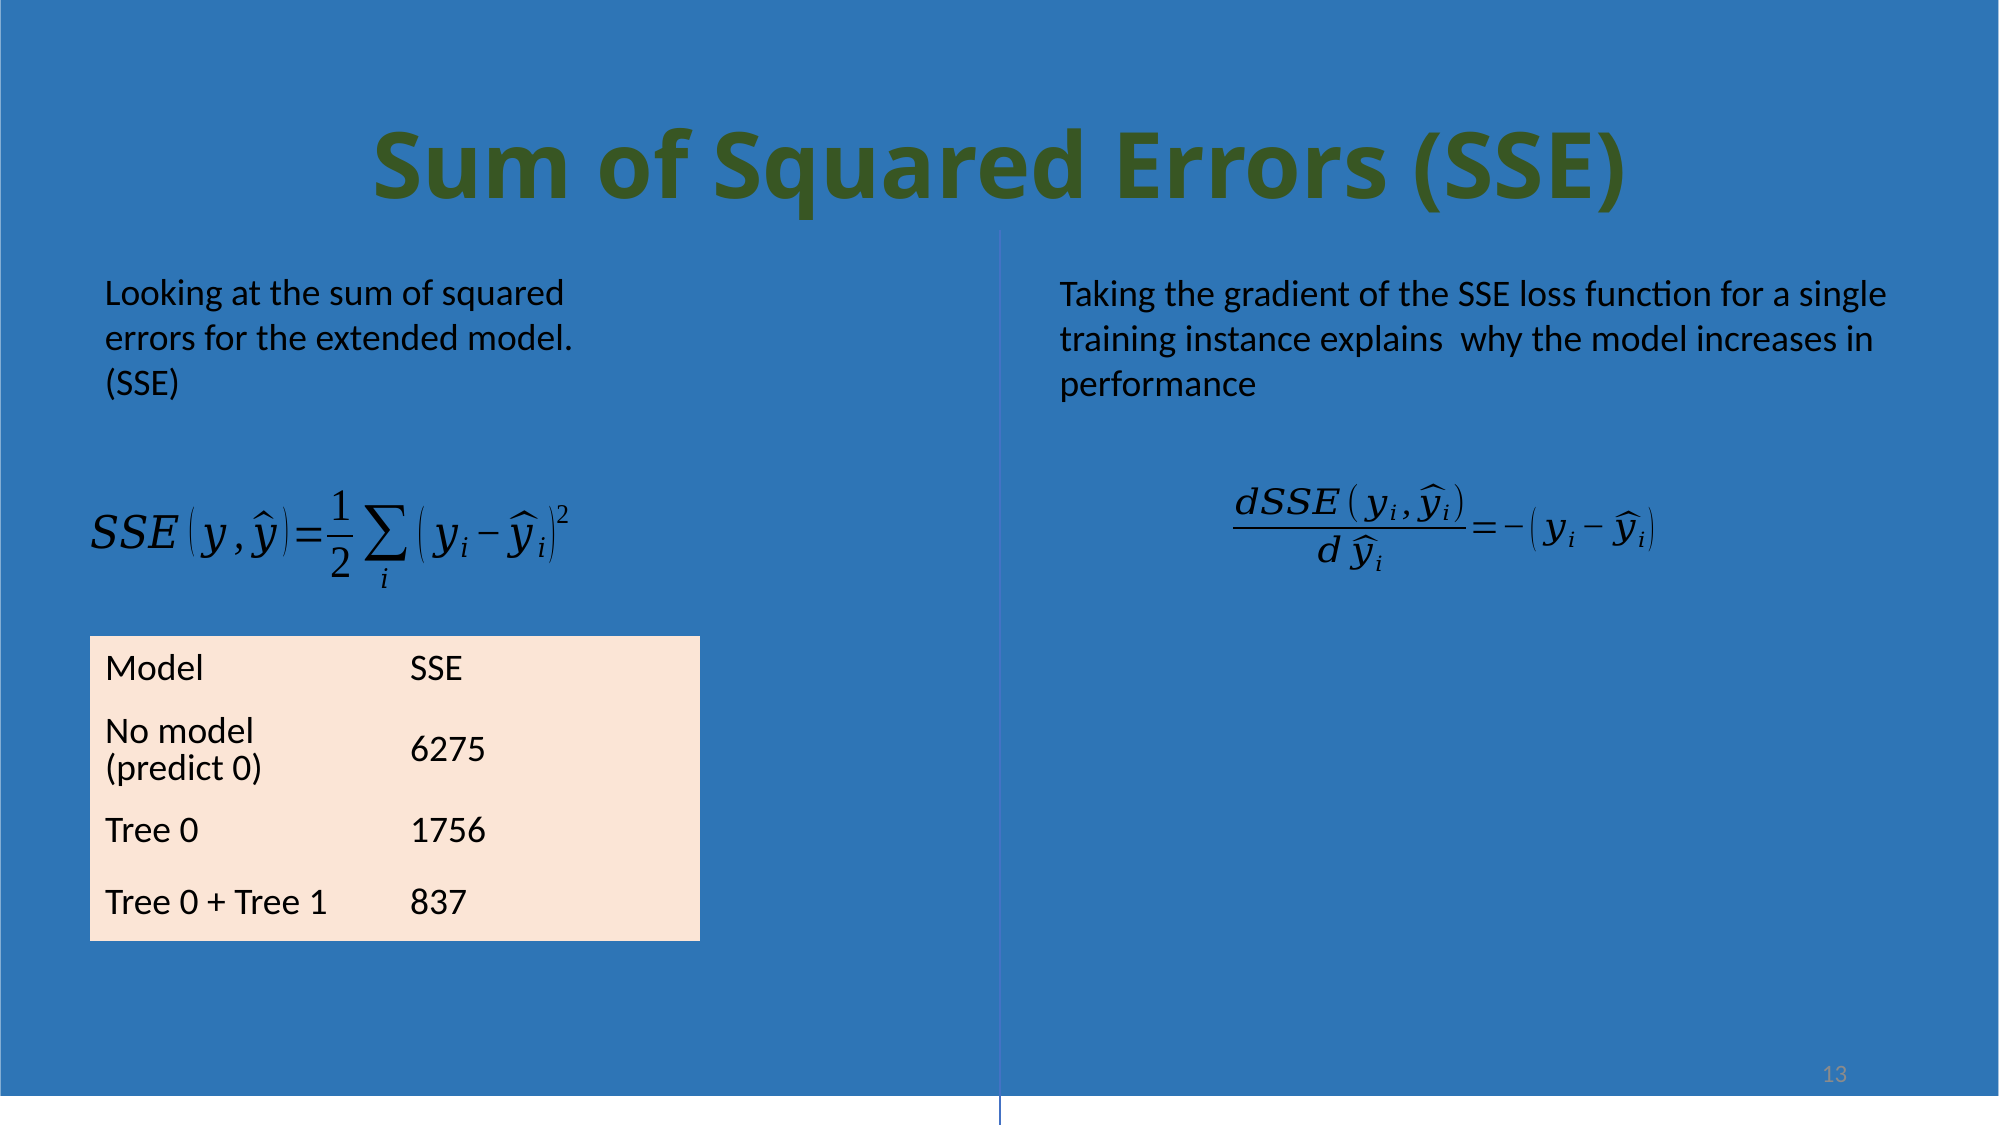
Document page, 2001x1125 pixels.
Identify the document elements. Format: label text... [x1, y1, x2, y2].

table_cell No model (predict 0) [90, 707, 395, 798]
table_cell Tree 0 [90, 798, 395, 869]
slide_number 13 [1412, 1042, 1863, 1103]
table_header SSE [395, 636, 700, 707]
table_header Model [90, 636, 395, 707]
title Sum of Squared Errors (SSE) [137, 59, 1863, 278]
table_cell 1756 [395, 798, 700, 869]
text_box Taking the gradient of the SSE loss function for a single training instance explains why the model increases in performance [1044, 261, 1955, 411]
table_cell 6275 [395, 707, 700, 798]
text_box Looking at the sum of squared errors for the extended model. (SSE) [90, 260, 615, 411]
picture [0, 0, 2001, 1125]
table_cell 837 [395, 869, 700, 941]
table_cell Tree 0 + Tree 1 [90, 869, 395, 941]
